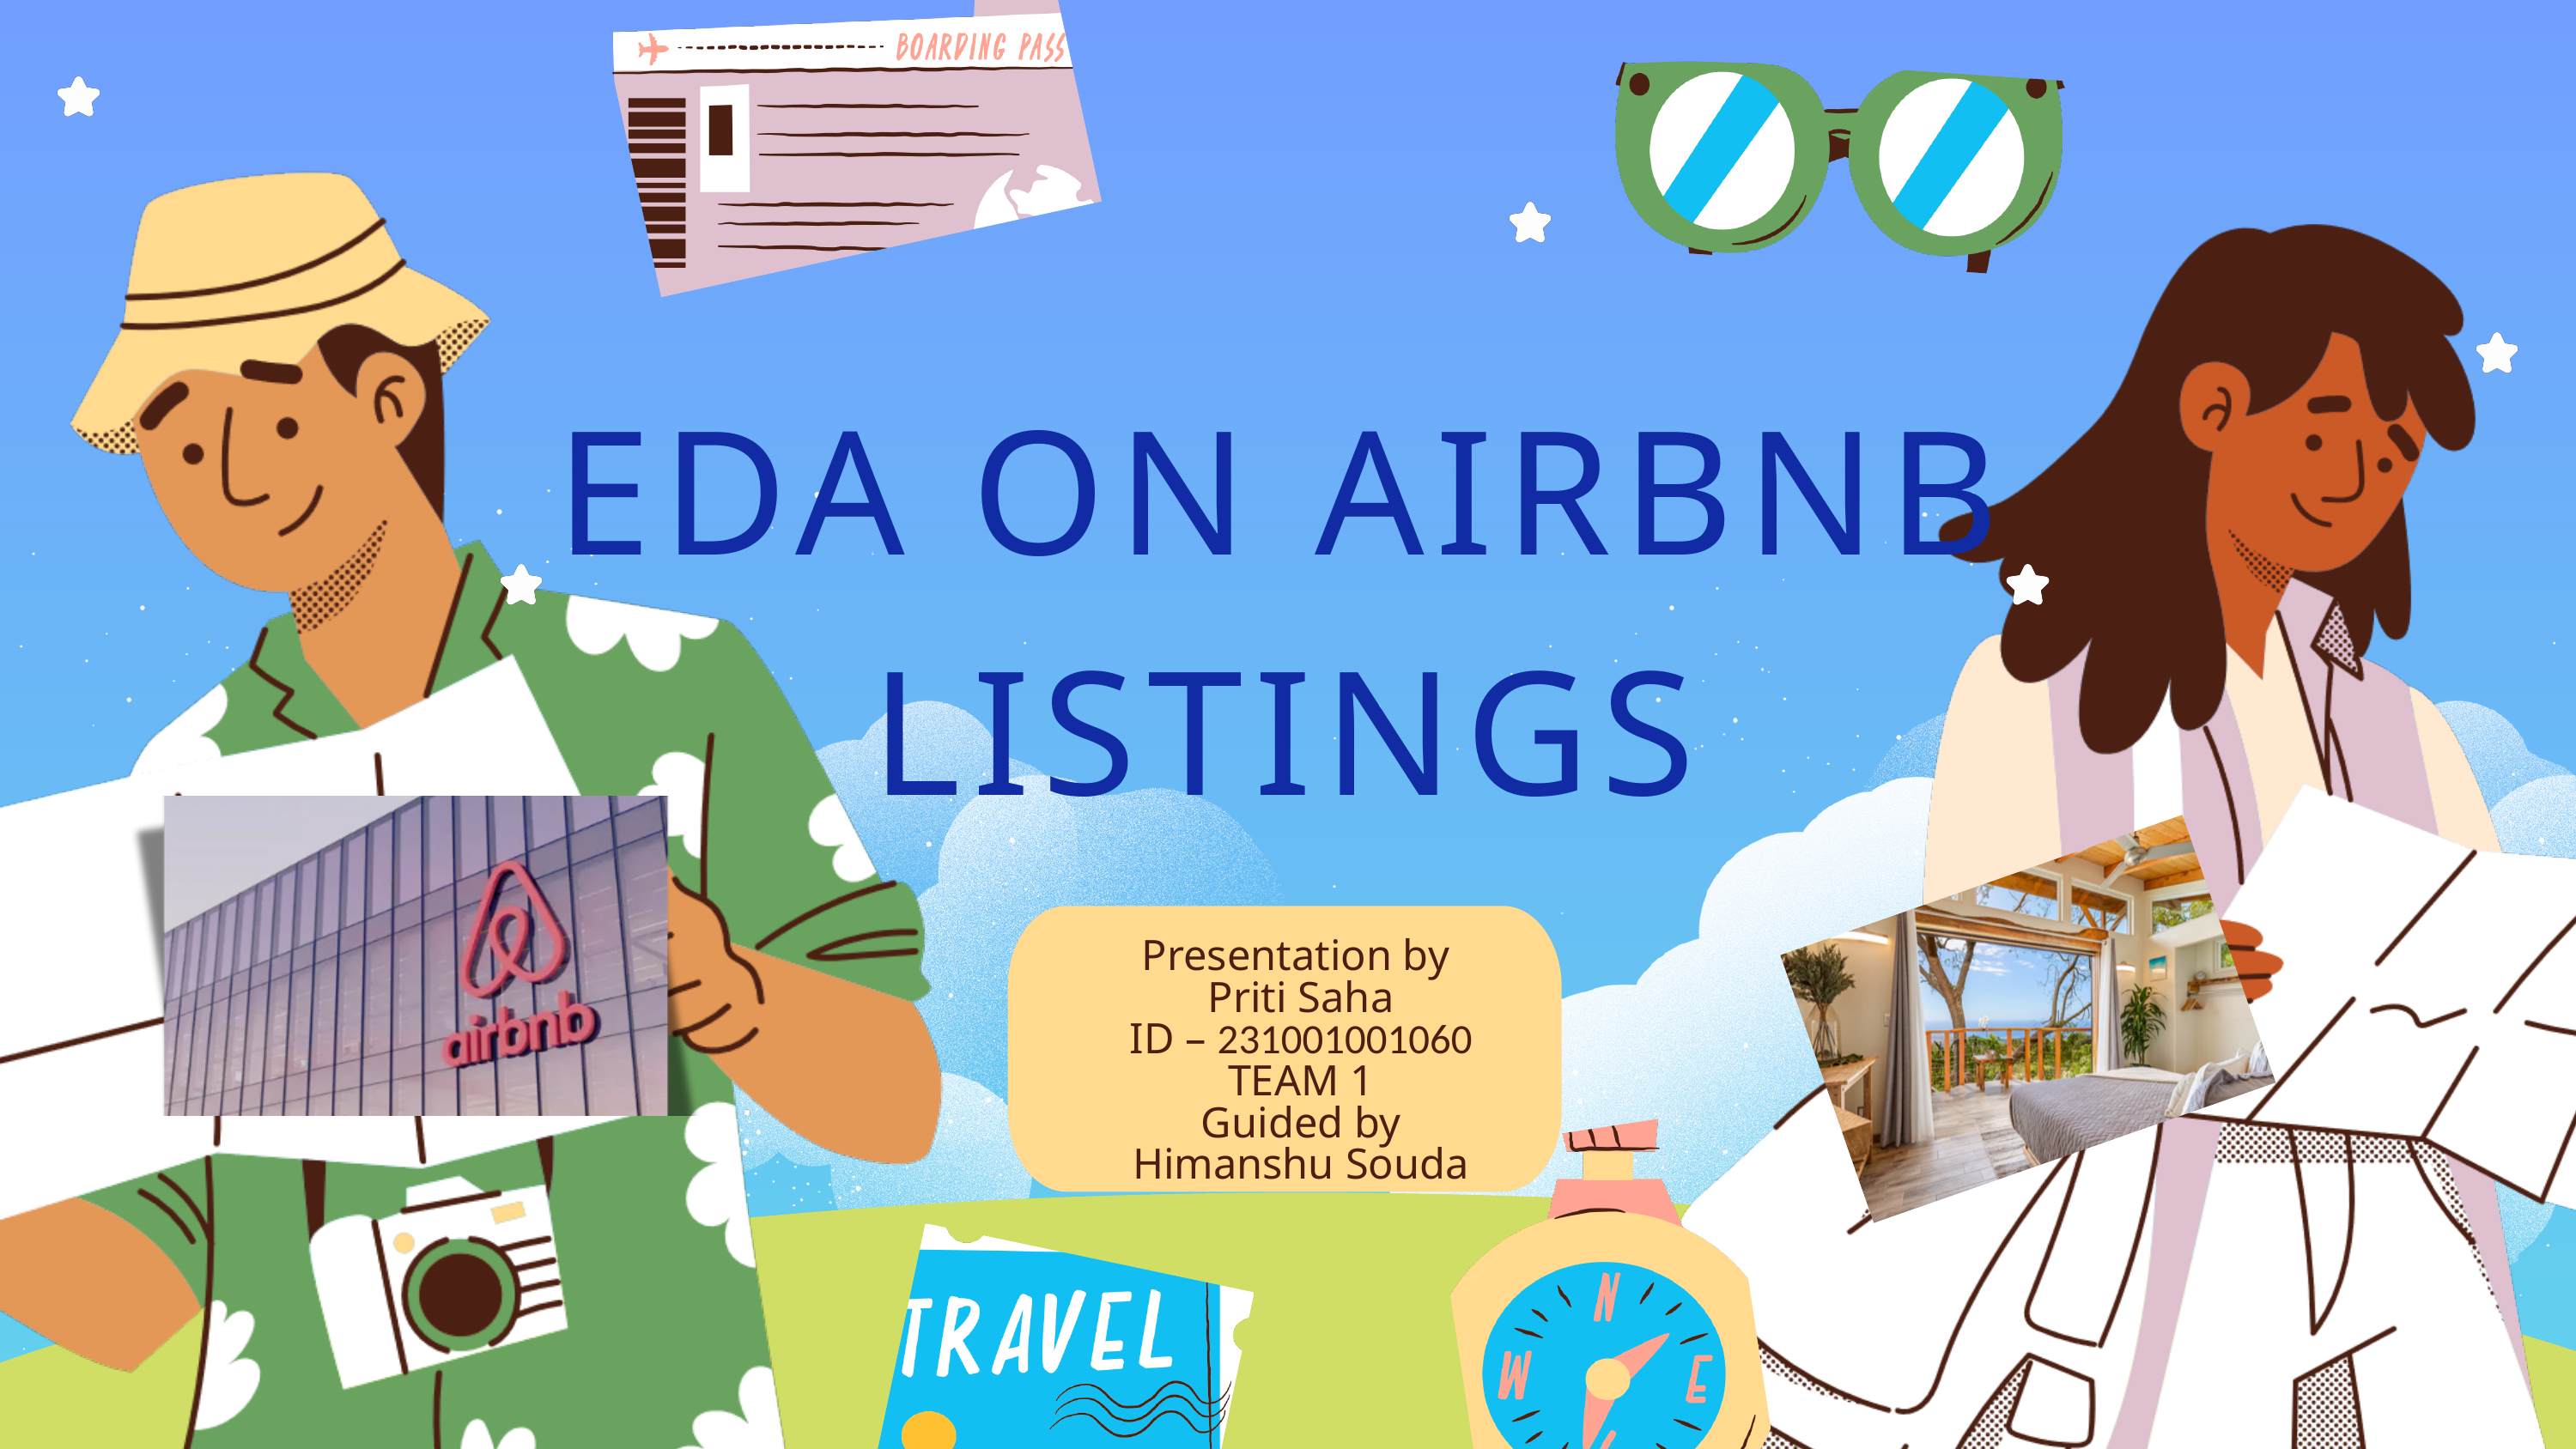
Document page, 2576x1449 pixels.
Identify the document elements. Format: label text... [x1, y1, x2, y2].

text_box [1780, 815, 2276, 1189]
text_box [2475, 331, 2519, 374]
text_box [100, 796, 732, 1116]
text_box [56, 76, 101, 118]
text_box [1508, 201, 1552, 244]
text_box [604, 0, 1103, 298]
text_box [1604, 51, 2073, 279]
text_box [945, 829, 1285, 1189]
text_box [0, 164, 945, 1189]
text_box [1633, 216, 2576, 1189]
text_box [1007, 906, 1562, 1192]
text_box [0, 1192, 2576, 1449]
text_box [1291, 829, 1633, 1132]
text_box [1565, 1109, 1735, 1189]
text_box EDA ON AIRBNB LISTINGS [397, 349, 2172, 829]
